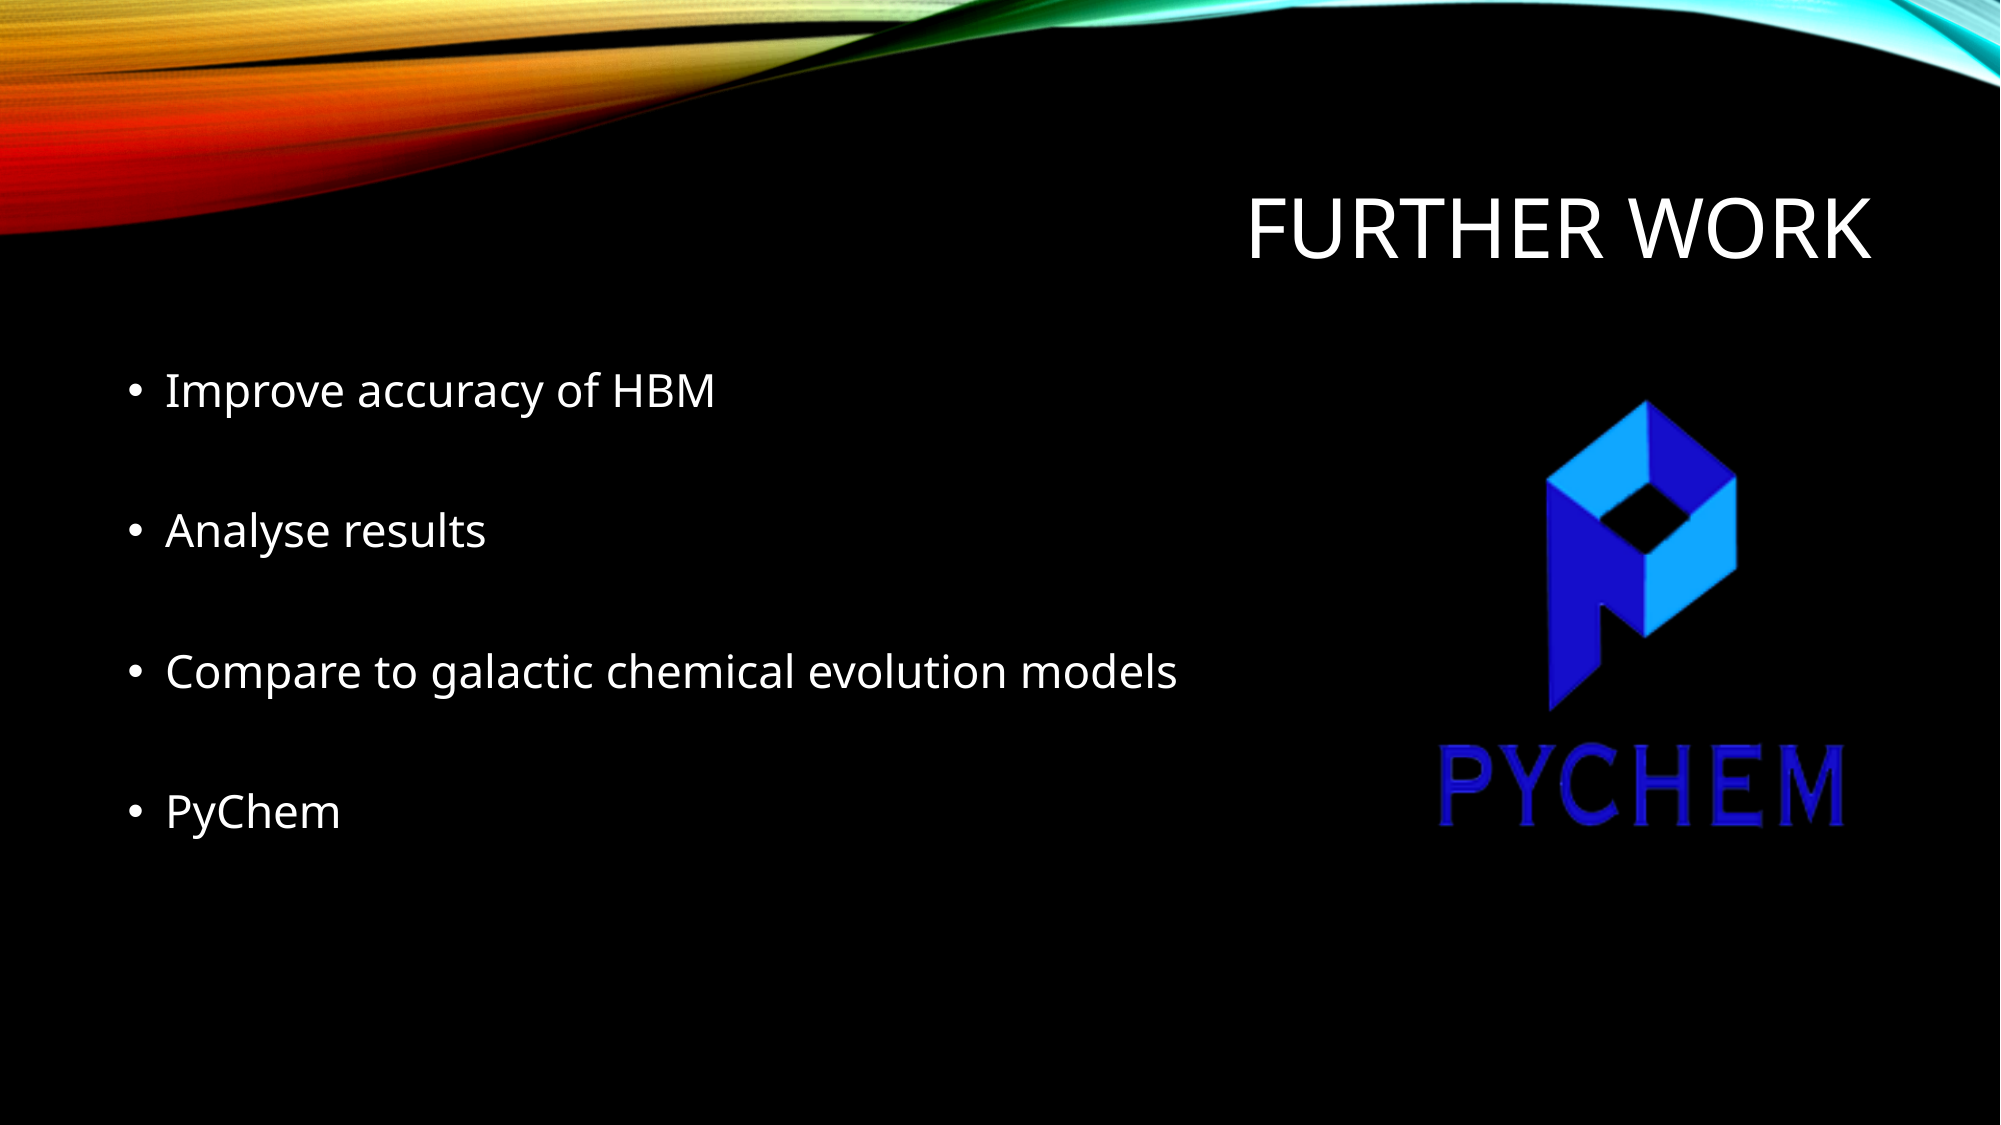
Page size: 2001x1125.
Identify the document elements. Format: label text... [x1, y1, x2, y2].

picture [1419, 359, 1865, 903]
list Improve accuracy of HBM Analyse results Compare to galactic chemical evolution models PyChem [112, 360, 1888, 1021]
picture [0, 0, 2000, 237]
title Further work [474, 125, 1888, 338]
